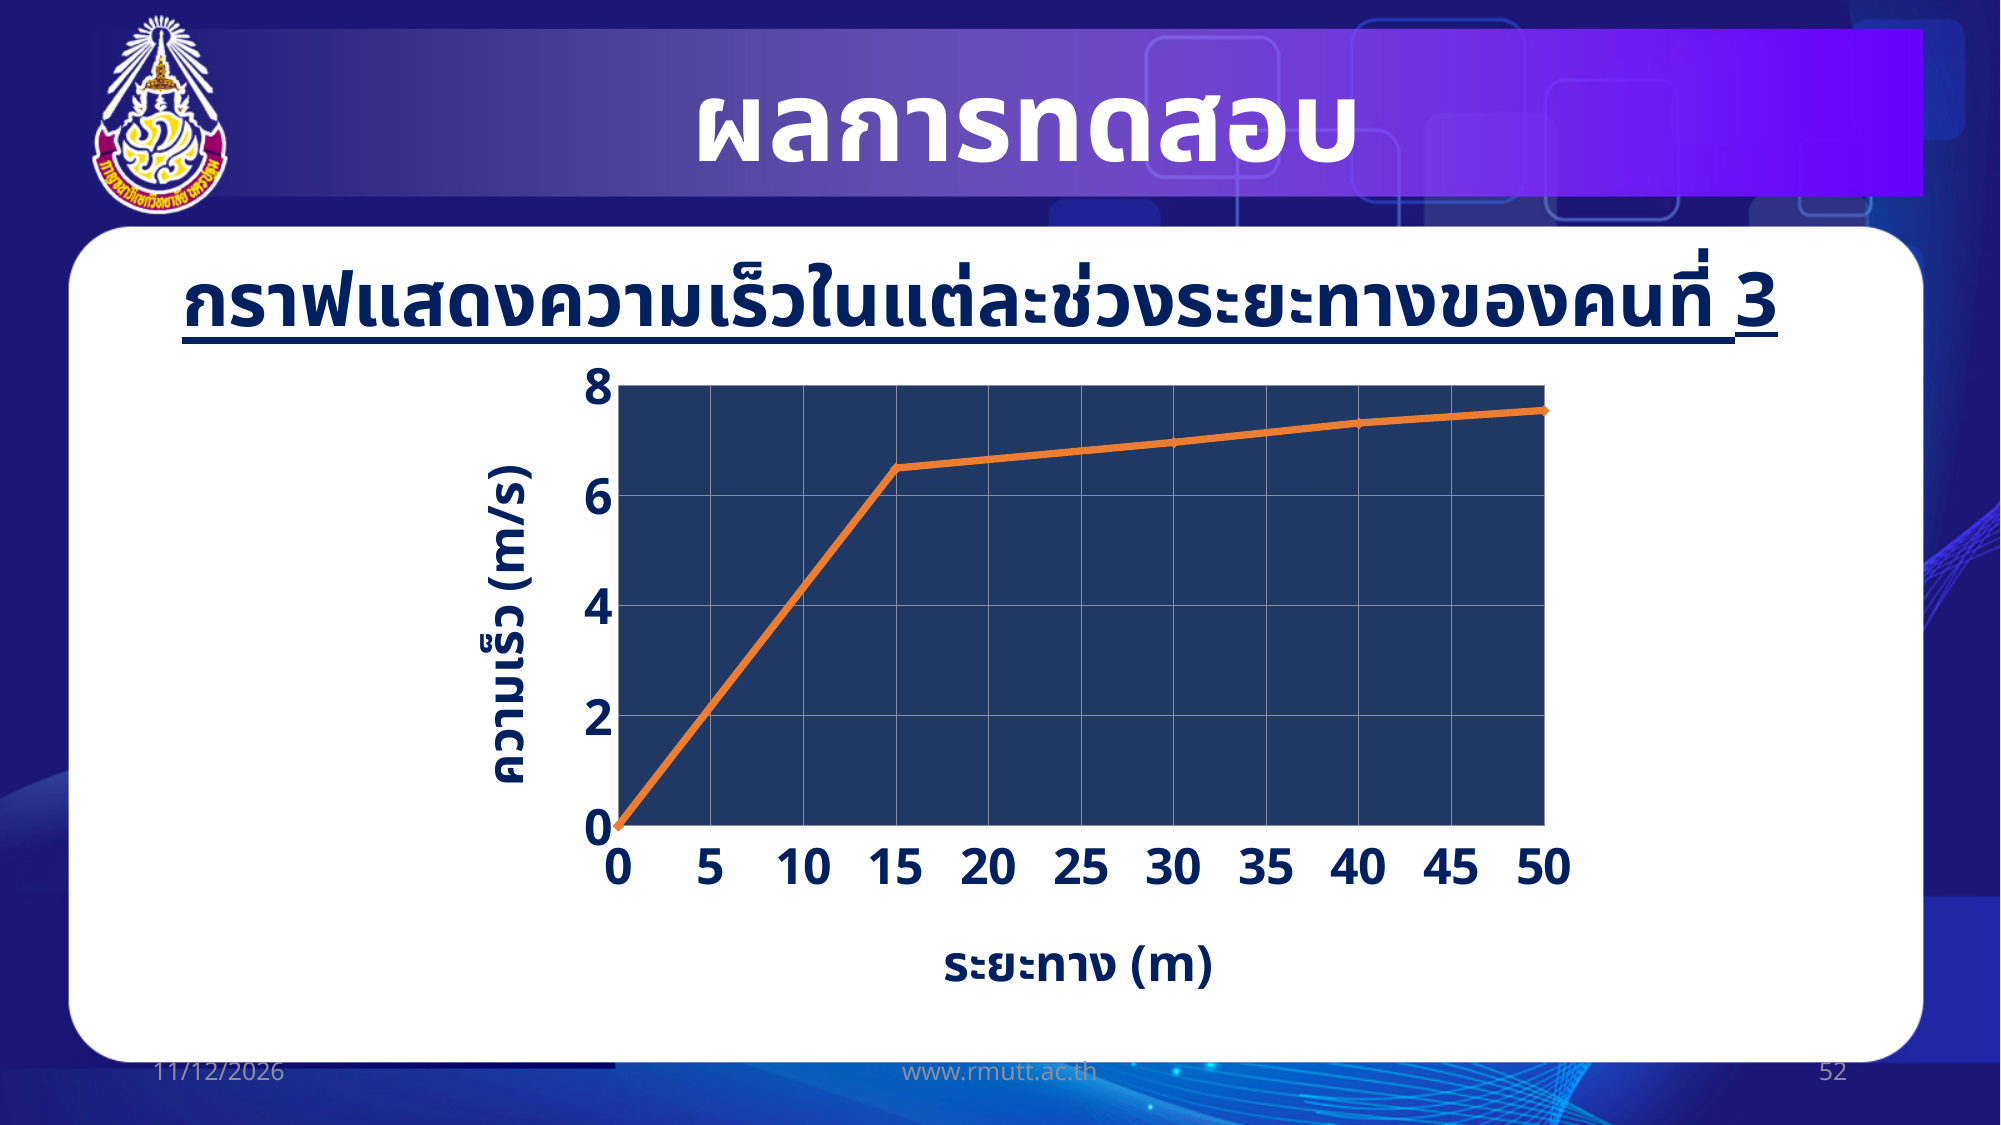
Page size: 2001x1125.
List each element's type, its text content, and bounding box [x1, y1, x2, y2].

picture [0, 0, 2001, 1125]
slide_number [137, 1043, 588, 1103]
title ผลการทดสอบ [150, 16, 1875, 234]
slide_number 52 [1412, 1043, 1863, 1103]
list กราฟแสดงความเร็วในแต่ละช่วงระยะทางของคนที่ 3 [97, 254, 1863, 1043]
footer www.rmutt.ac.th [662, 1043, 1338, 1103]
chart [429, 337, 1596, 1043]
